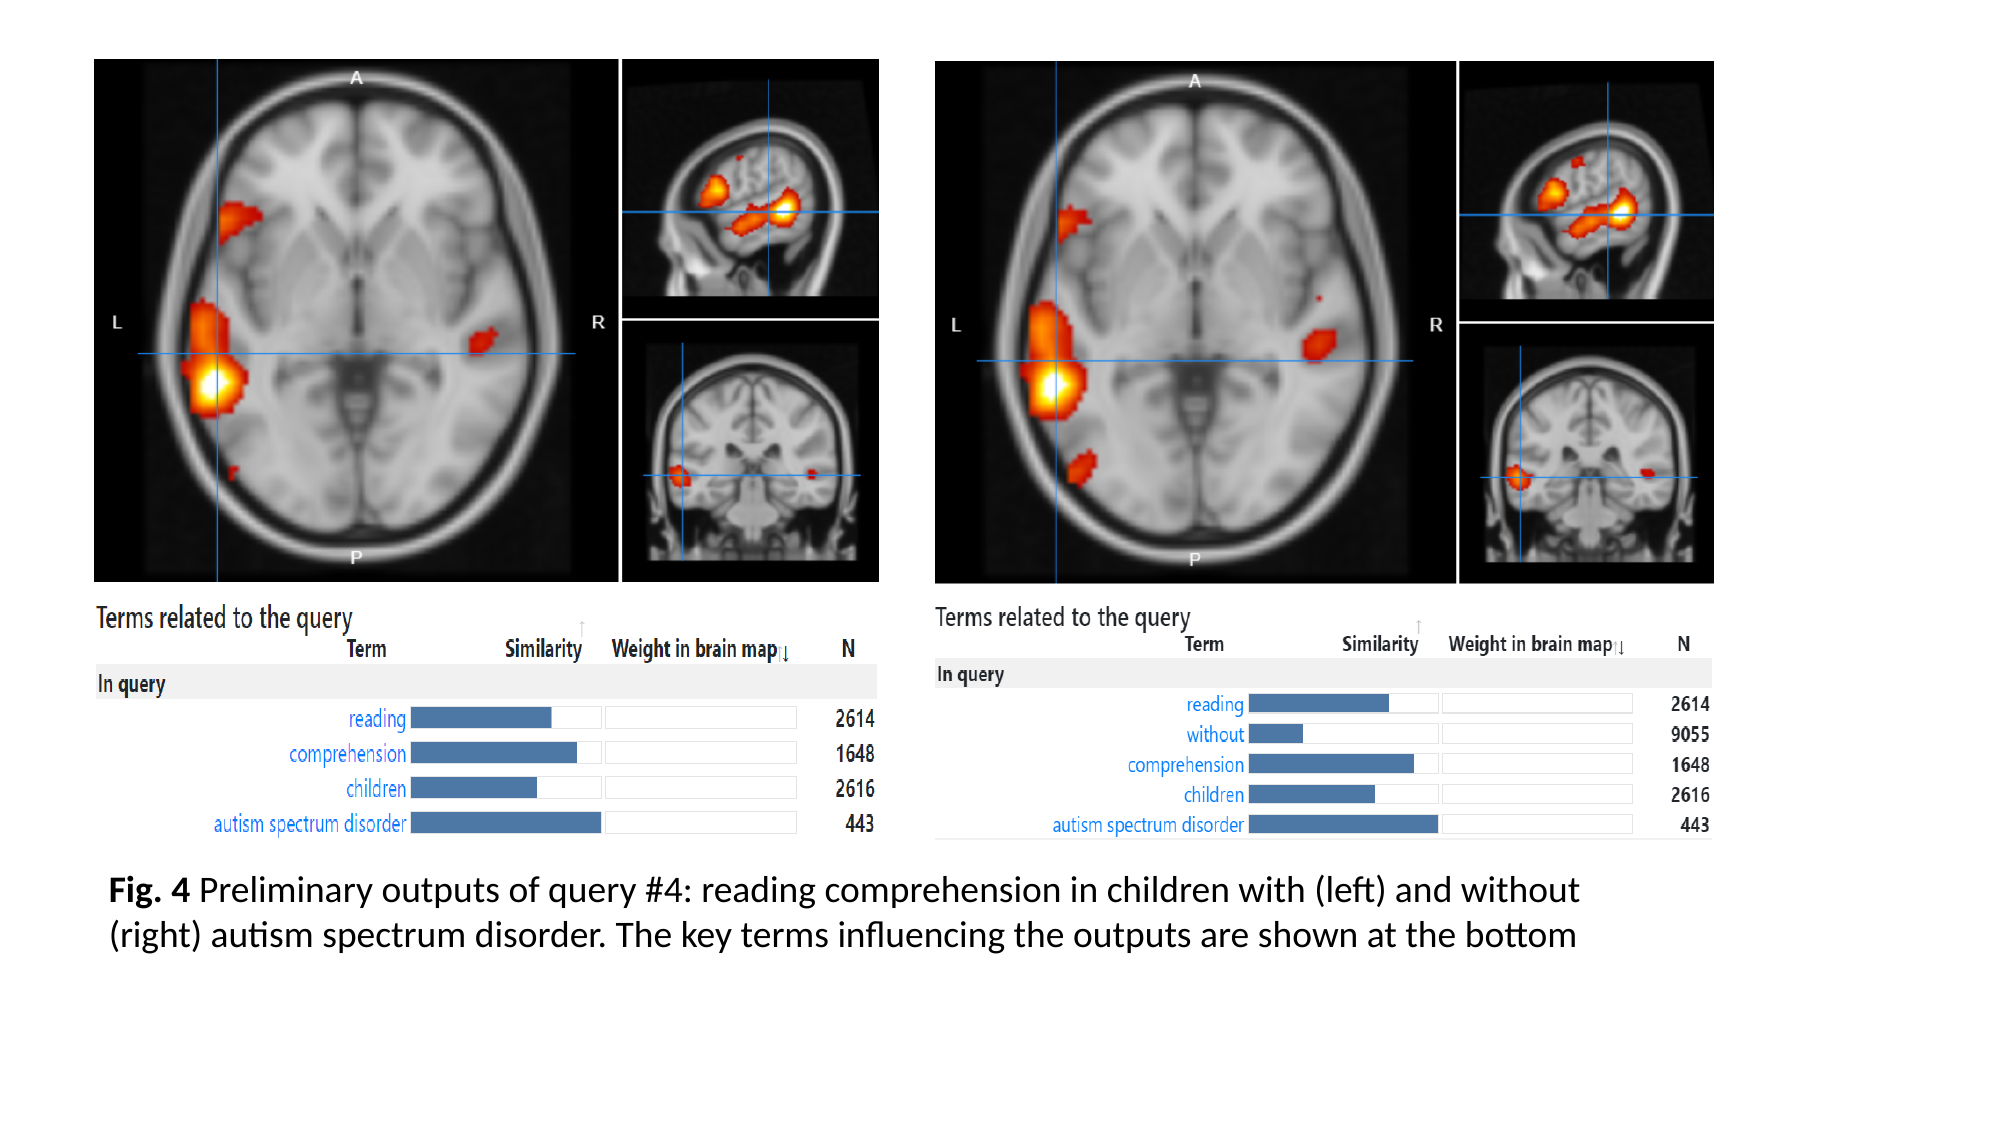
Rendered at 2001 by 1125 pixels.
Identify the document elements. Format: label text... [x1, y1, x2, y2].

picture [94, 601, 878, 840]
picture [935, 59, 1714, 584]
text_box Fig. 4 Preliminary outputs of query #4: reading comprehension in children with (left) and without (right) autism spectrum disorder. The key terms influencing the outputs are shown at the bottom [94, 857, 1690, 963]
picture [93, 59, 879, 584]
picture [935, 601, 1714, 840]
